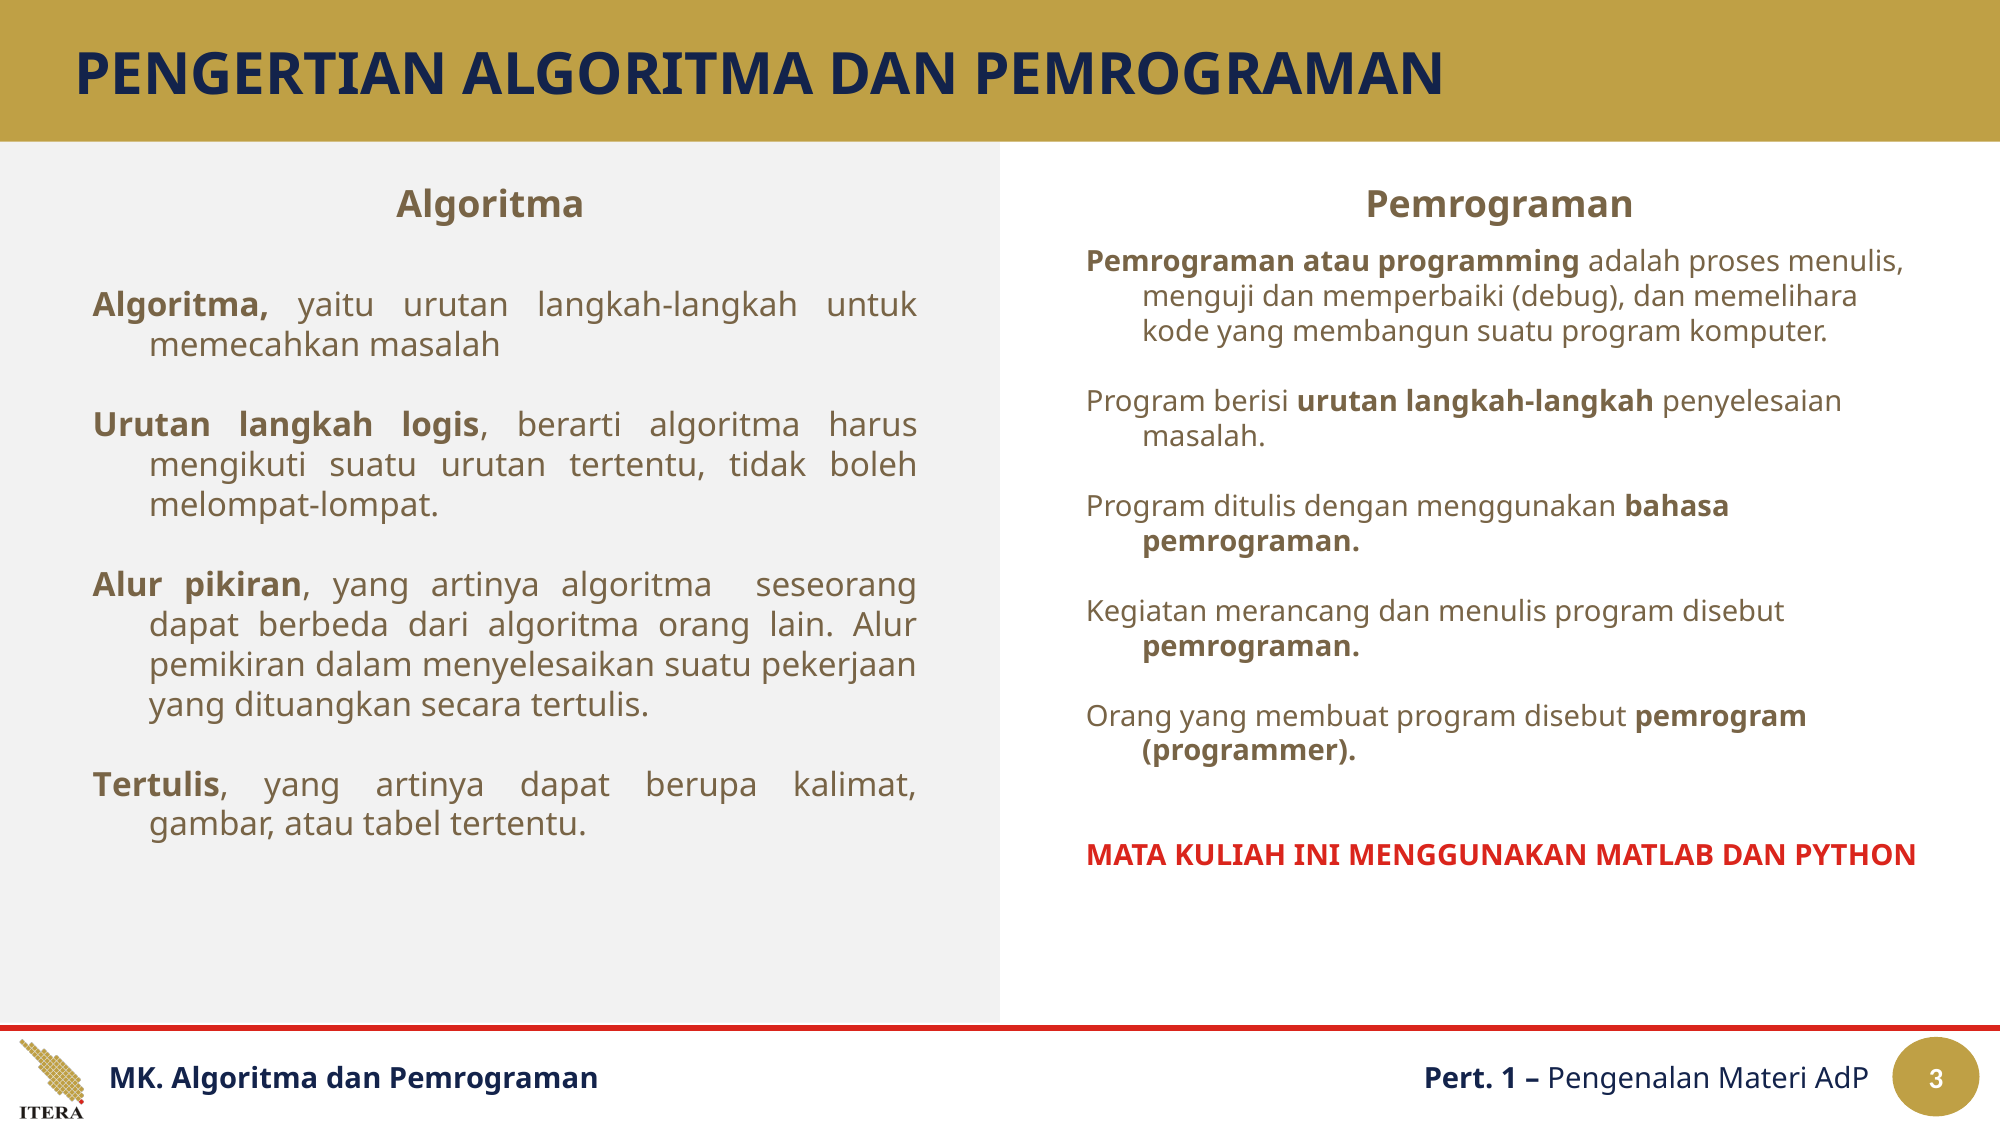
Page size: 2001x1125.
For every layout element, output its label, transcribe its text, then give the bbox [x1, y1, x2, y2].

text_box Algoritma, yaitu urutan langkah-langkah untuk memecahkan masalah Urutan langkah logis, berarti algoritma harus mengikuti suatu urutan tertentu, tidak boleh melompat-lompat. Alur pikiran, yang artinya algoritma seseorang dapat berbeda dari algoritma orang lain. Alur pemikiran dalam menyelesaikan suatu pekerjaan yang dituangkan secara tertulis. Tertulis, yang artinya dapat berupa kalimat, gambar, atau tabel tertentu. [59, 292, 934, 834]
text_box Algoritma [314, 172, 667, 232]
text_box PENGERTIAN ALGORITMA DAN PEMROGRAMAN [59, 31, 1941, 111]
text_box 3 [1891, 1035, 1981, 1118]
picture [9, 1036, 94, 1122]
text_box Pemrograman [1323, 172, 1677, 233]
text_box Pert. 1 – Pengenalan Materi AdP [977, 1036, 1885, 1117]
text_box MK. Algoritma dan Pemrograman [94, 1036, 888, 1117]
text_box Pemrograman atau programming adalah proses menulis, menguji dan memperbaiki (debug), dan memelihara kode yang membangun suatu program komputer. Program berisi urutan langkah-langkah penyelesaian masalah. Program ditulis dengan menggunakan bahasa pemrograman. Kegiatan merancang dan menulis program disebut pemrograman. Orang yang membuat program disebut pemrogram (programmer). MATA KULIAH INI MENGGUNAKAN MATLAB DAN PYTHON [1052, 280, 1948, 834]
text_box [0, 143, 1001, 1024]
text_box [0, 0, 2000, 143]
